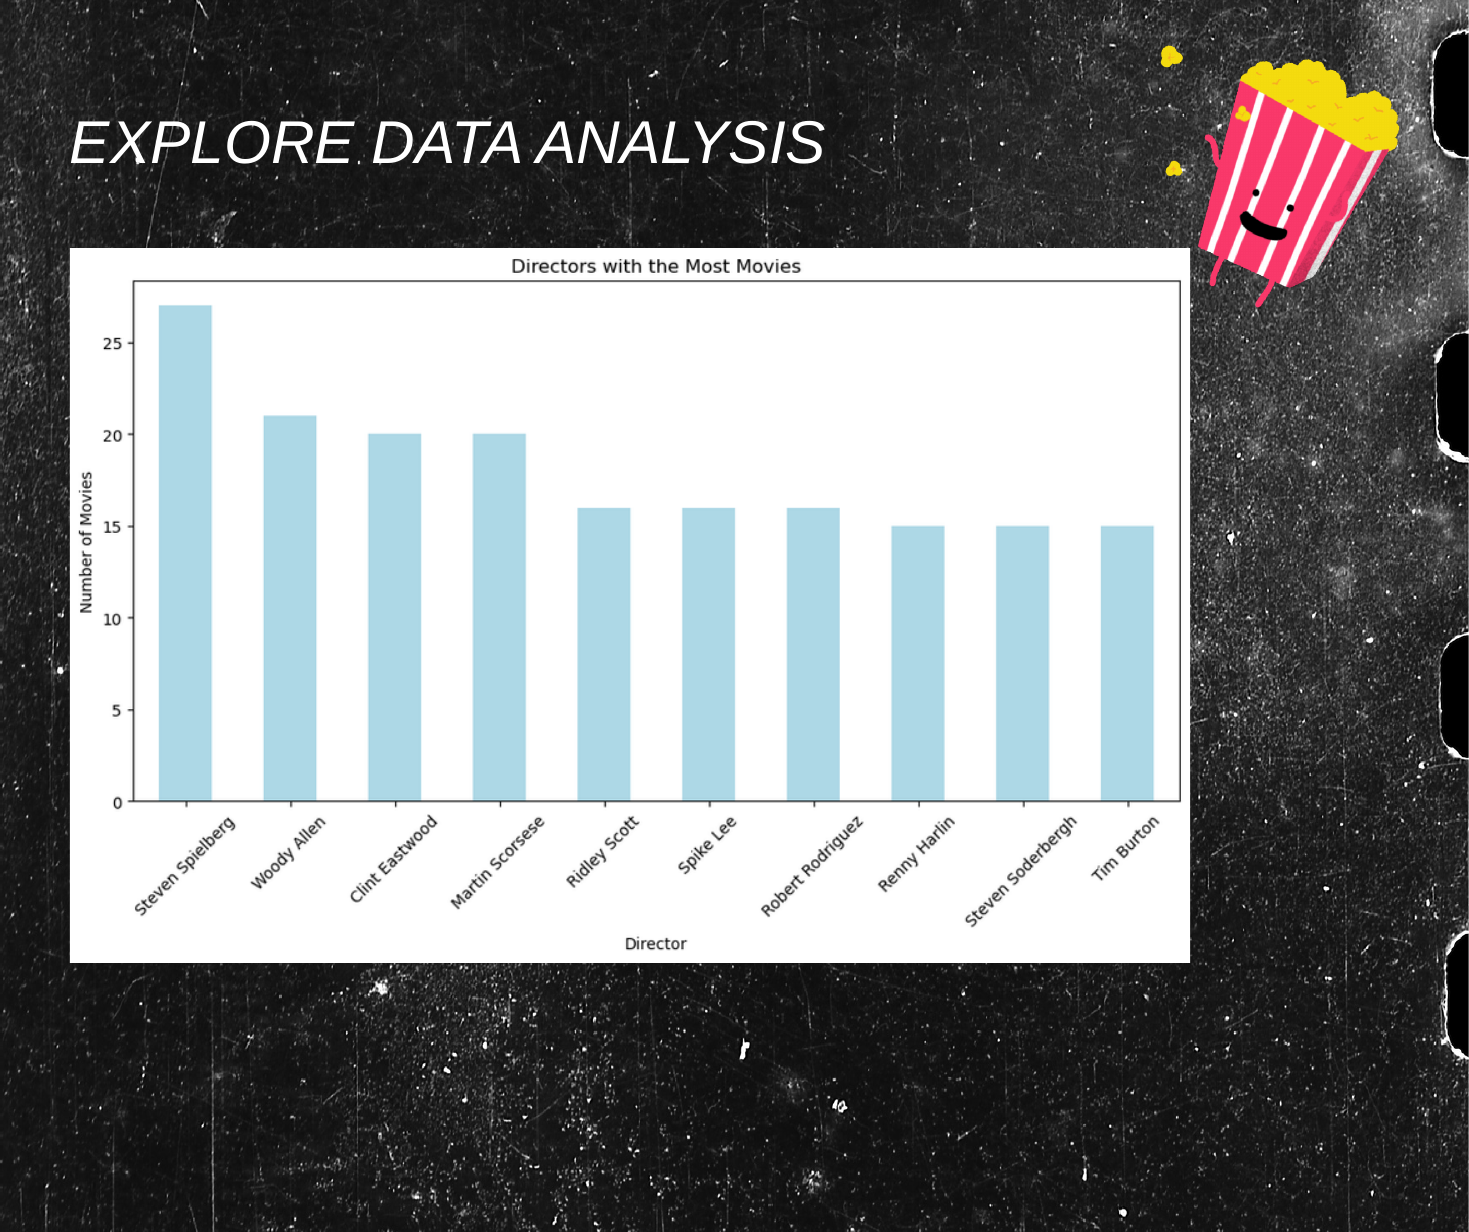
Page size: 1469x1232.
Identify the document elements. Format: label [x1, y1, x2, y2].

picture [0, 0, 1469, 1232]
text_box [69, 14, 1432, 963]
